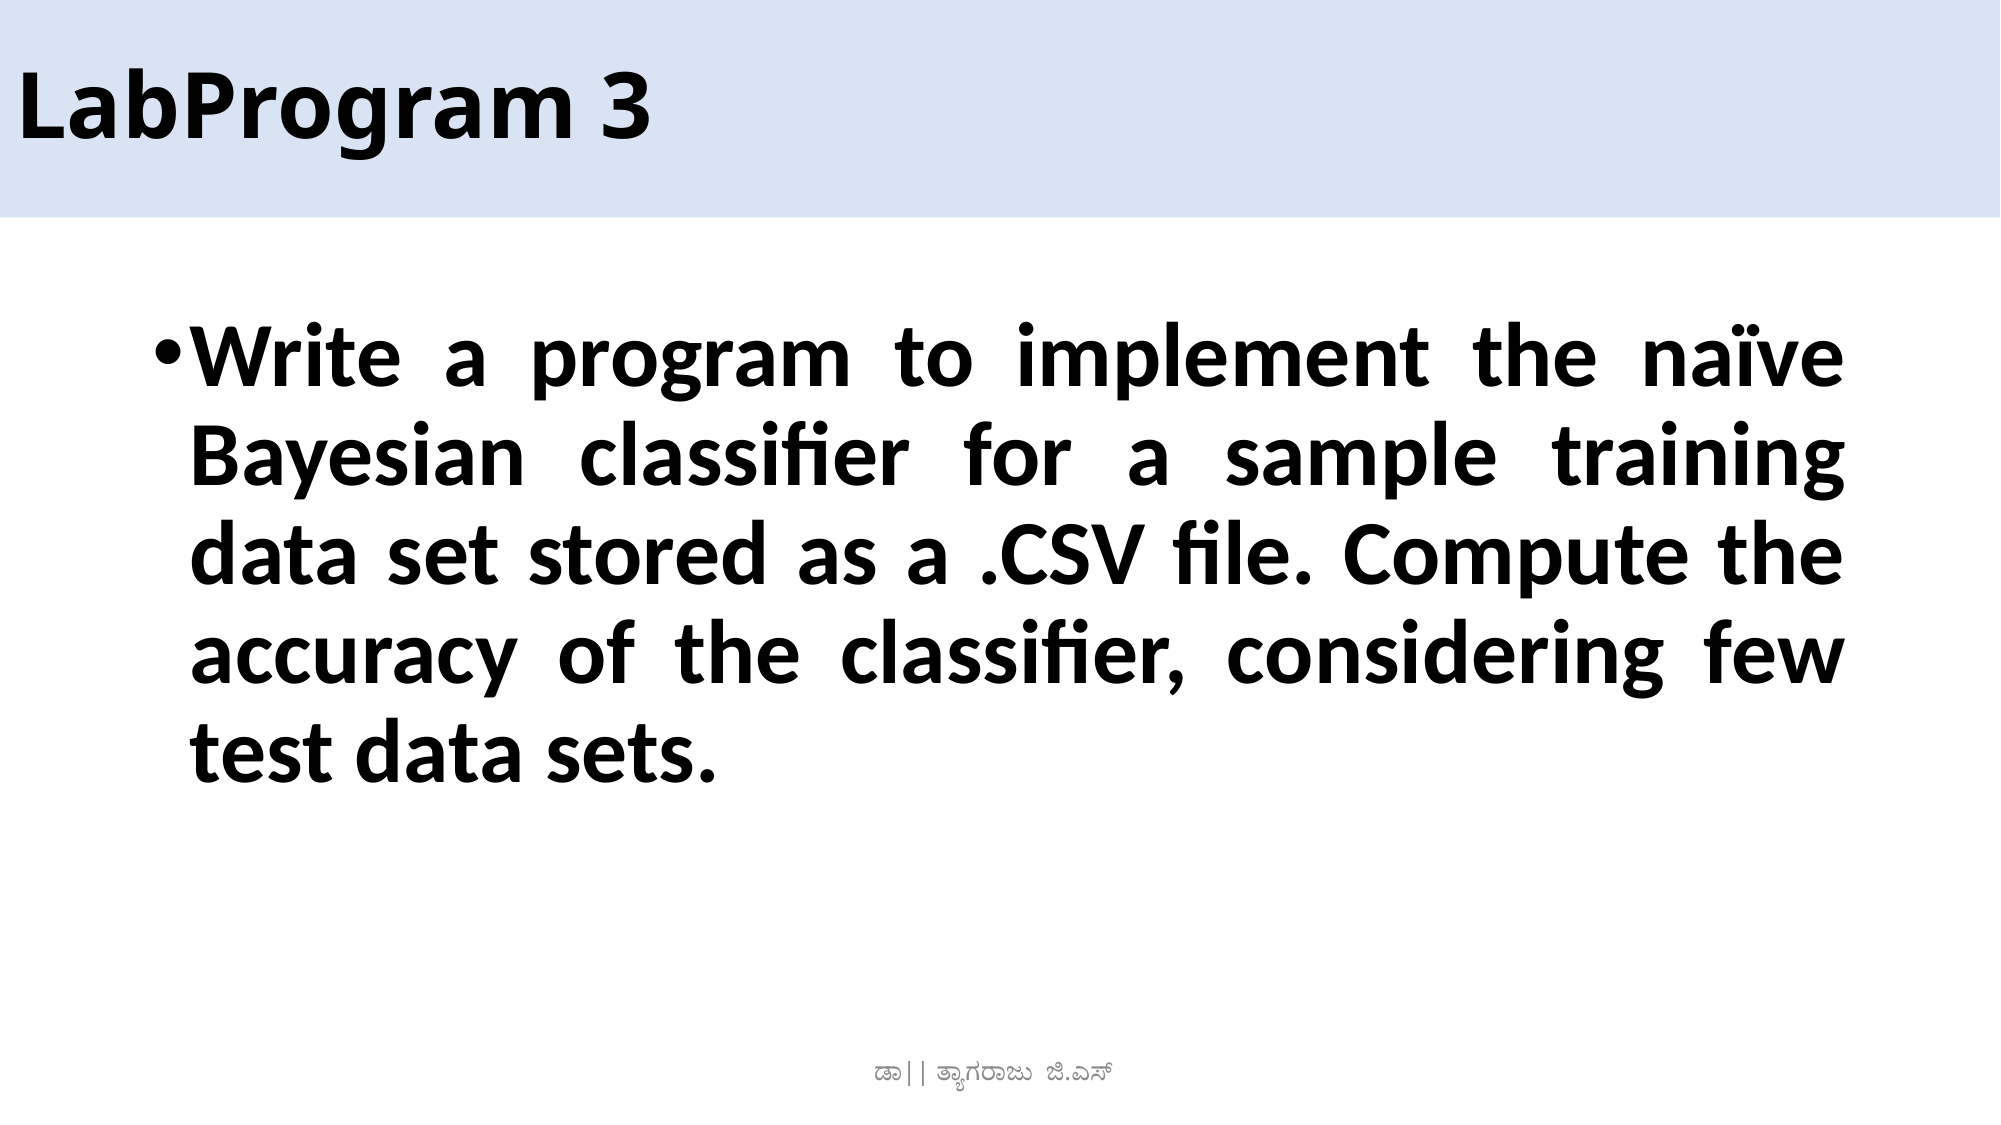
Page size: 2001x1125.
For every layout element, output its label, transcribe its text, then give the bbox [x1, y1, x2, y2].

list Write a program to implement the naïve Bayesian classifier for a sample training data set stored as a .CSV file. Compute the accuracy of the classifier, considering few test data sets. [137, 299, 1863, 1014]
footer ಡಾ|| ತ್ಯಾಗರಾಜು ಜಿ.ಎಸ್ [662, 1042, 1338, 1103]
title LabProgram 3 [0, 0, 2000, 218]
